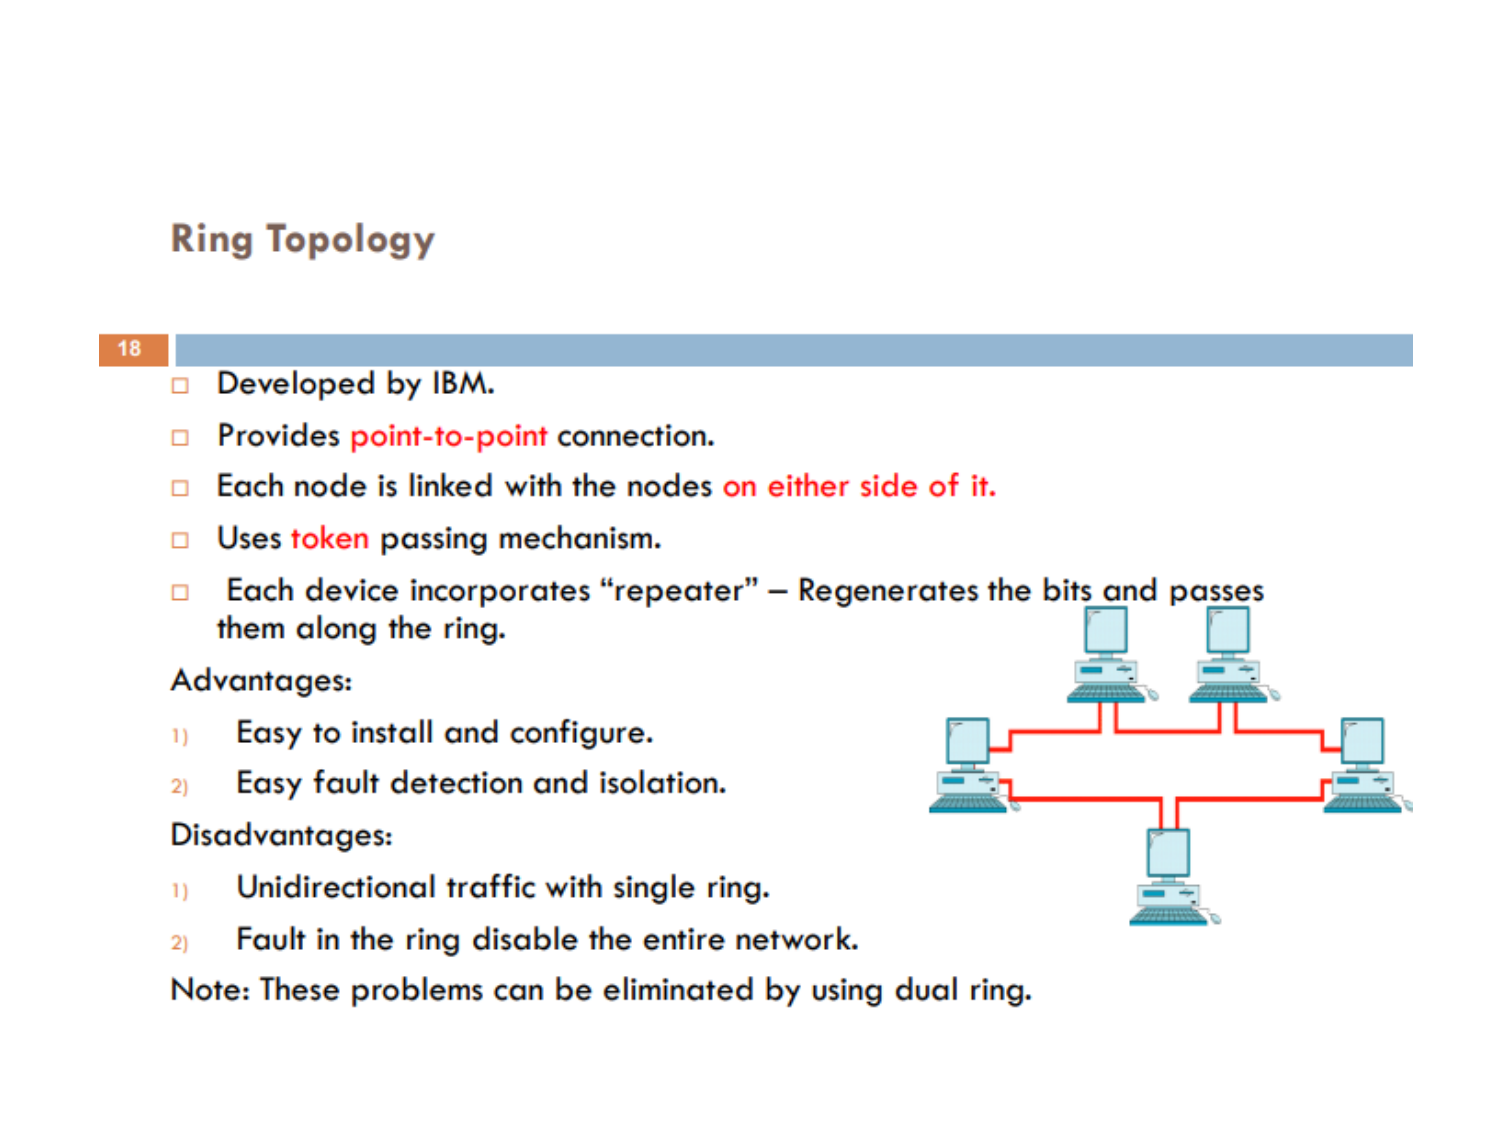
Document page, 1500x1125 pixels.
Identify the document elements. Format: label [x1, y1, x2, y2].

picture [99, 196, 1413, 1038]
